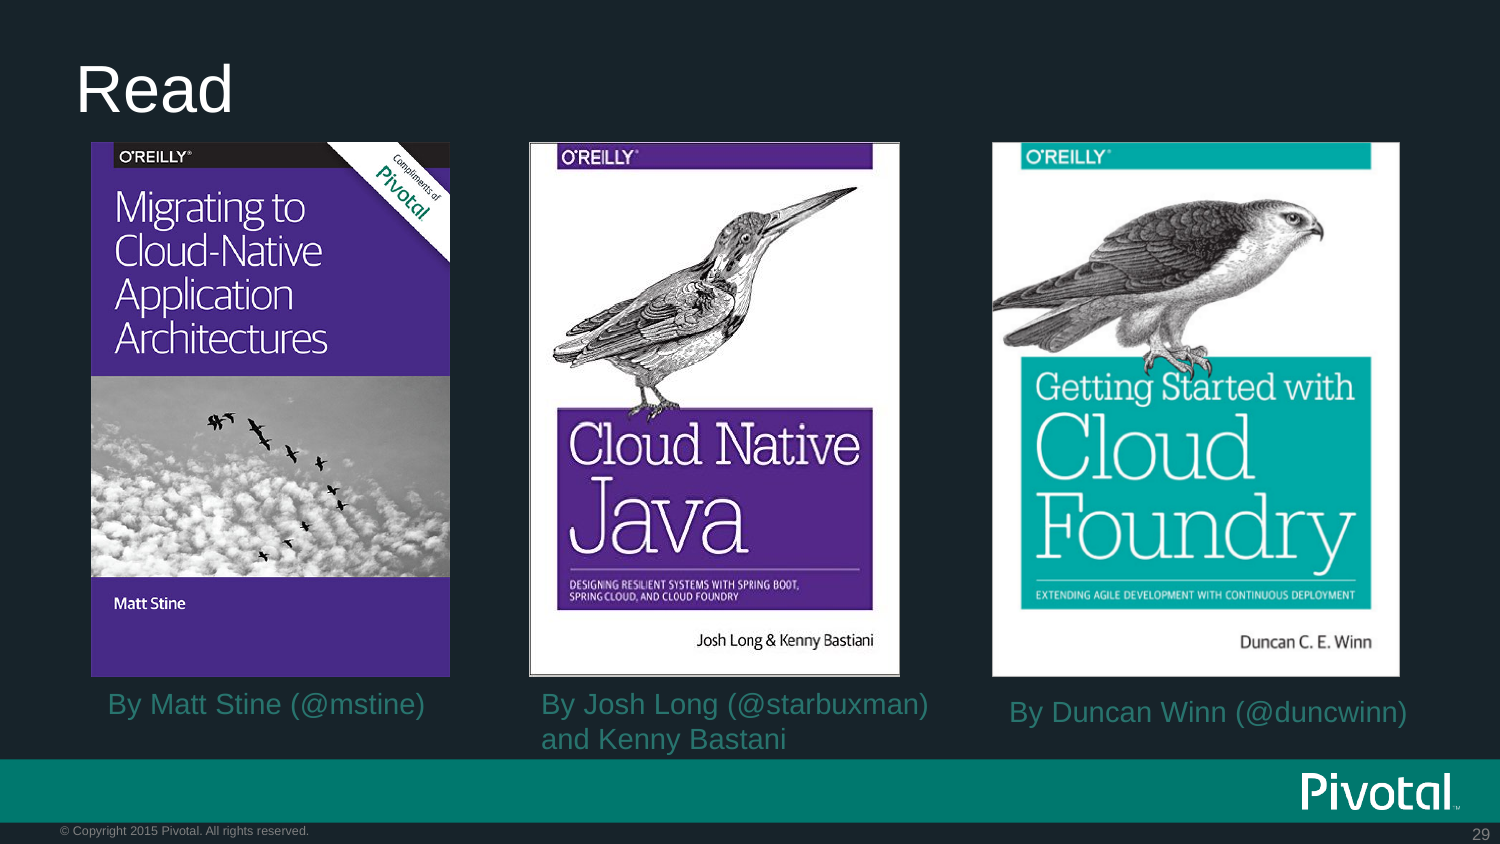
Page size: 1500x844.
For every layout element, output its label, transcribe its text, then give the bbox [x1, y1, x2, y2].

picture [90, 142, 451, 678]
text_box By Duncan Winn (@duncwinn) [994, 685, 1423, 736]
picture [992, 142, 1401, 678]
text_box By Josh Long (@starbuxman) and Kenny Bastani [526, 677, 953, 763]
text_box By Matt Stine (@mstine) [92, 685, 441, 728]
picture [529, 142, 900, 678]
title Read [60, 40, 1440, 116]
picture [1302, 773, 1460, 810]
